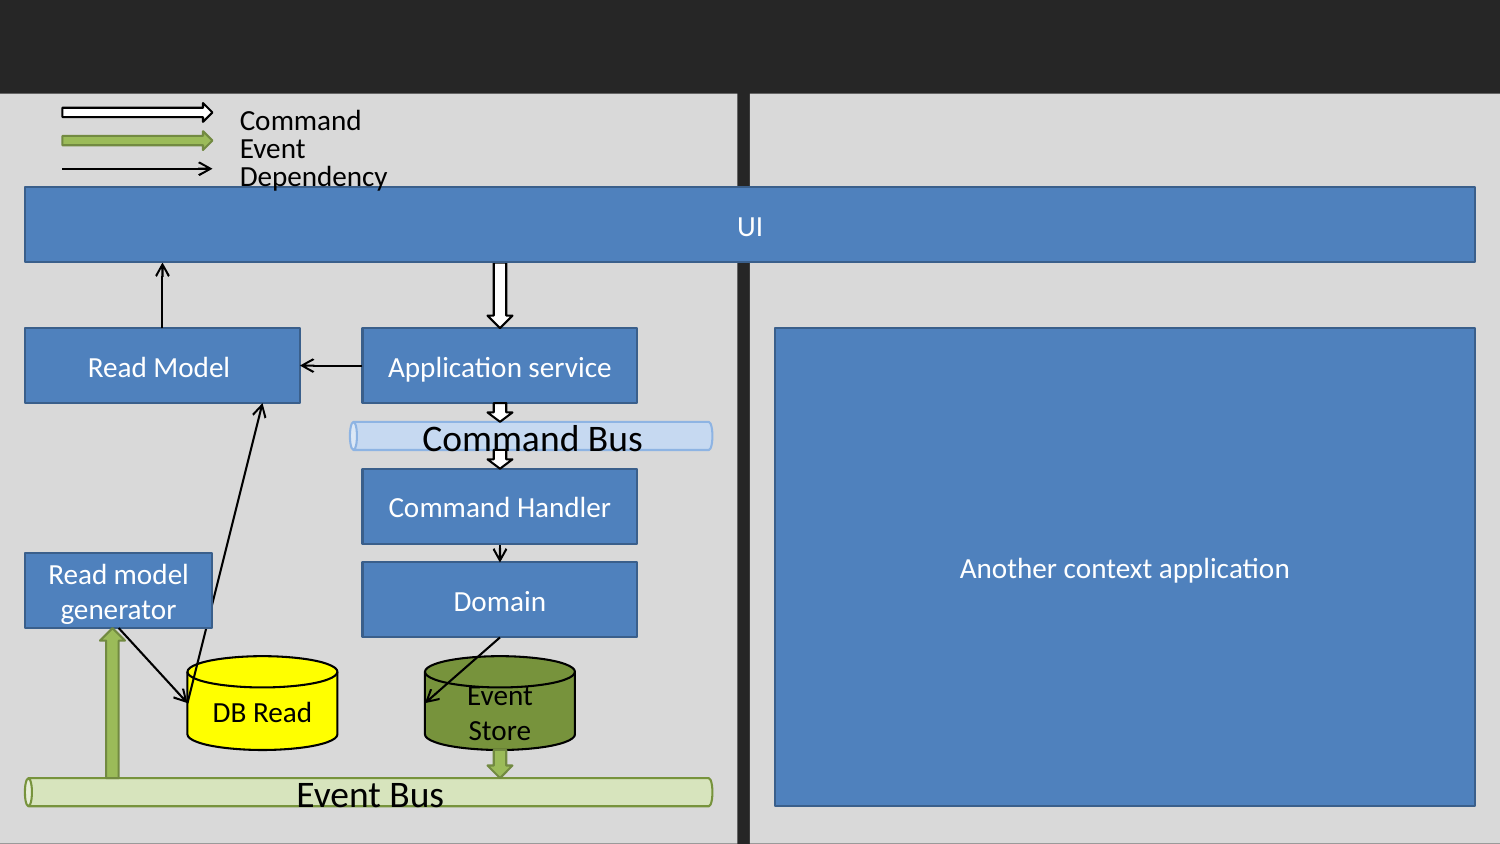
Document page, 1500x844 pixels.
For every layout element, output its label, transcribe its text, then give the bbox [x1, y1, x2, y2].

text_box Event [224, 121, 463, 149]
text_box [485, 747, 515, 781]
text_box [60, 129, 215, 152]
text_box [60, 101, 215, 124]
text_box [485, 447, 515, 471]
text_box [0, 92, 739, 844]
text_box [748, 92, 1500, 844]
text_box UI [23, 185, 1477, 264]
text_box Command Handler [360, 467, 640, 546]
text_box Command [224, 93, 463, 121]
text_box Event Bus [22, 776, 715, 809]
text_box DB Read [185, 654, 340, 753]
text_box Application service [360, 326, 640, 405]
text_box Domain [360, 560, 640, 639]
text_box [98, 626, 121, 781]
text_box Dependency [224, 149, 463, 200]
text_box Read model generator [23, 551, 215, 630]
text_box [485, 264, 515, 331]
text_box Another context application [773, 326, 1477, 808]
text_box Event Store [422, 654, 578, 752]
text_box Command Bus [347, 419, 715, 453]
text_box [485, 400, 515, 424]
text_box Read Model [23, 326, 302, 405]
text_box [118, 627, 188, 704]
